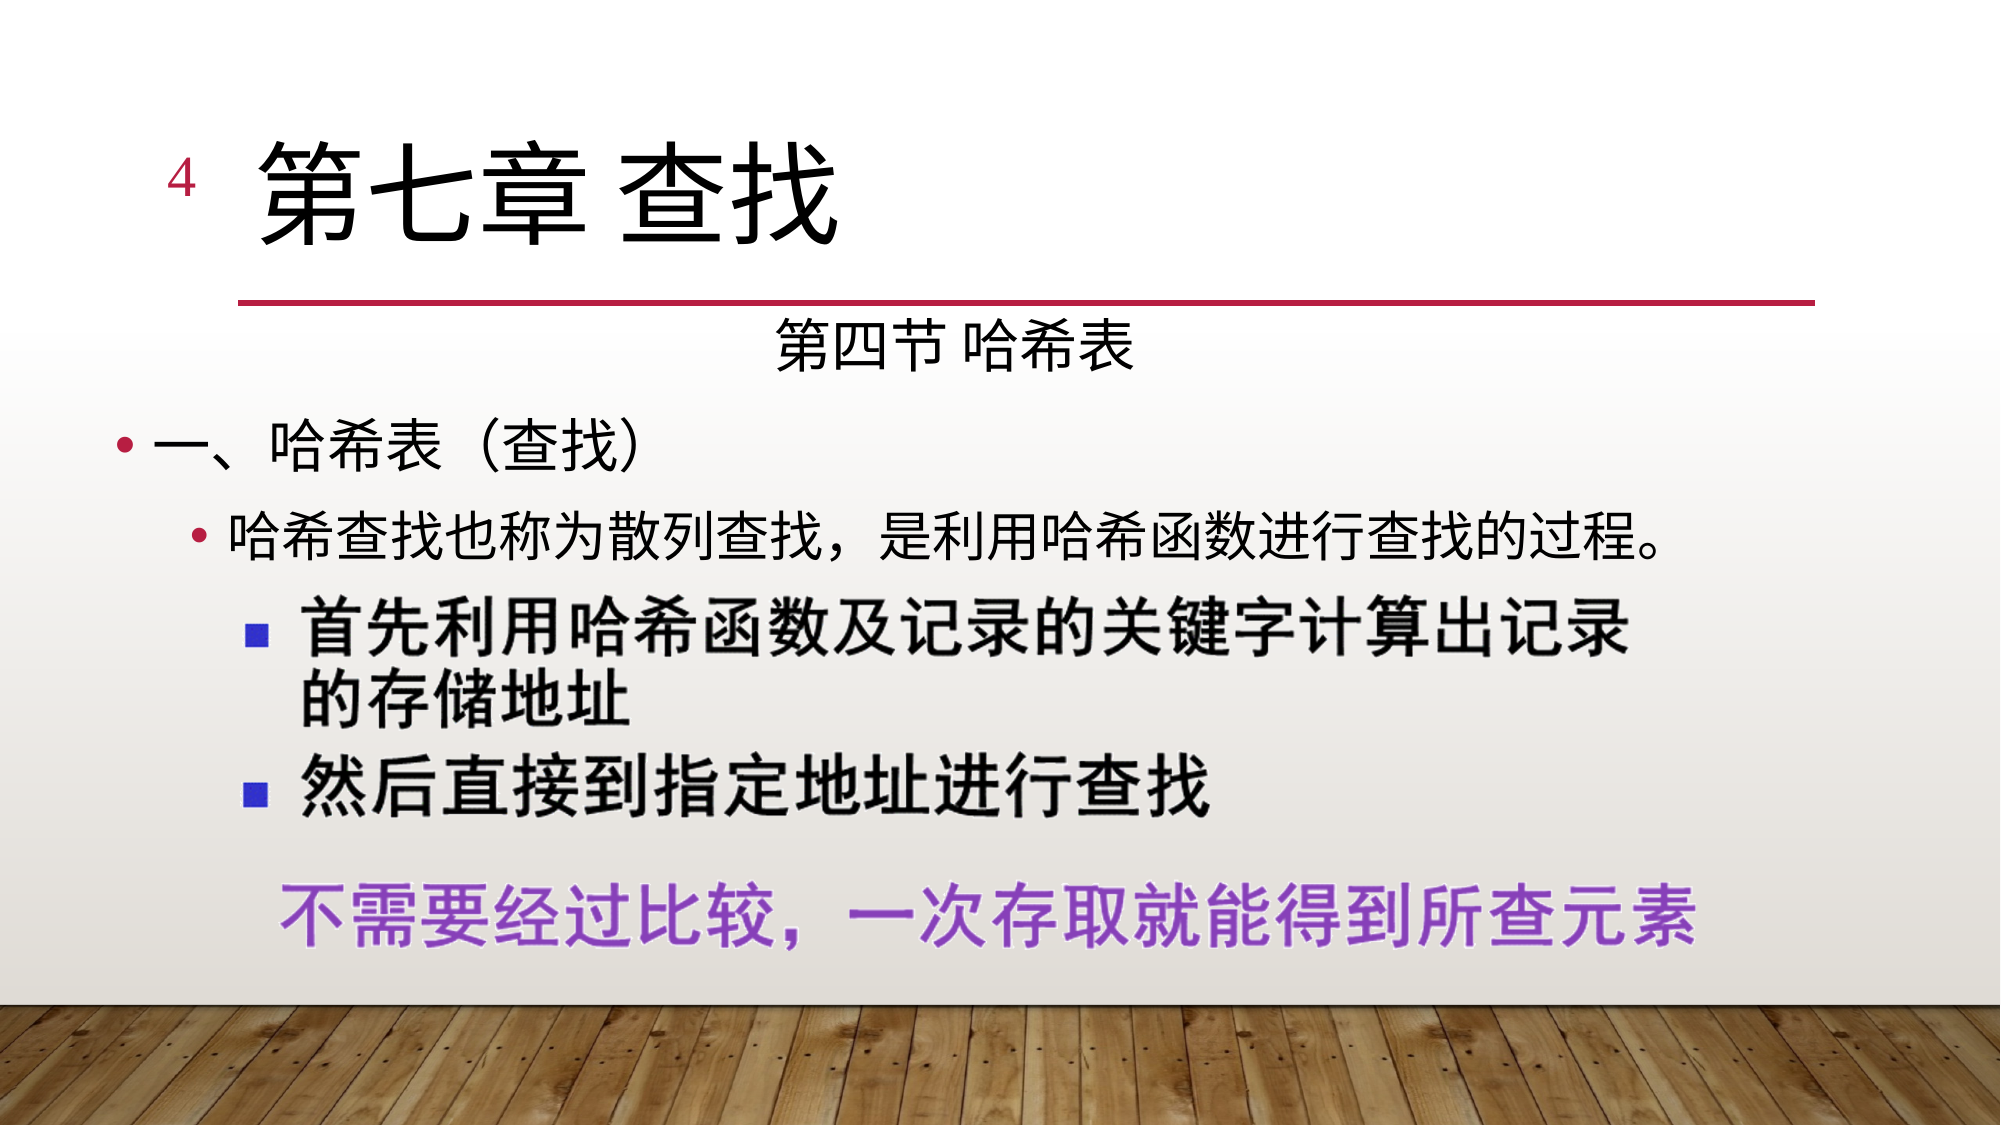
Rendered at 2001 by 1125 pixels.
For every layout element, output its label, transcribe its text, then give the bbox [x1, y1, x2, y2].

list 一、哈希表（查找） 哈希查找也称为散列查找，是利用哈希函数进行查找的过程。 [100, 387, 2000, 1088]
text_box 第四节 哈希表 [758, 301, 1666, 387]
title 第七章 查找 [238, 131, 1814, 305]
slide_number 4 [78, 131, 212, 214]
picture [265, 872, 1706, 951]
picture [0, 1005, 2000, 1125]
picture [237, 592, 1637, 739]
picture [228, 750, 1221, 825]
